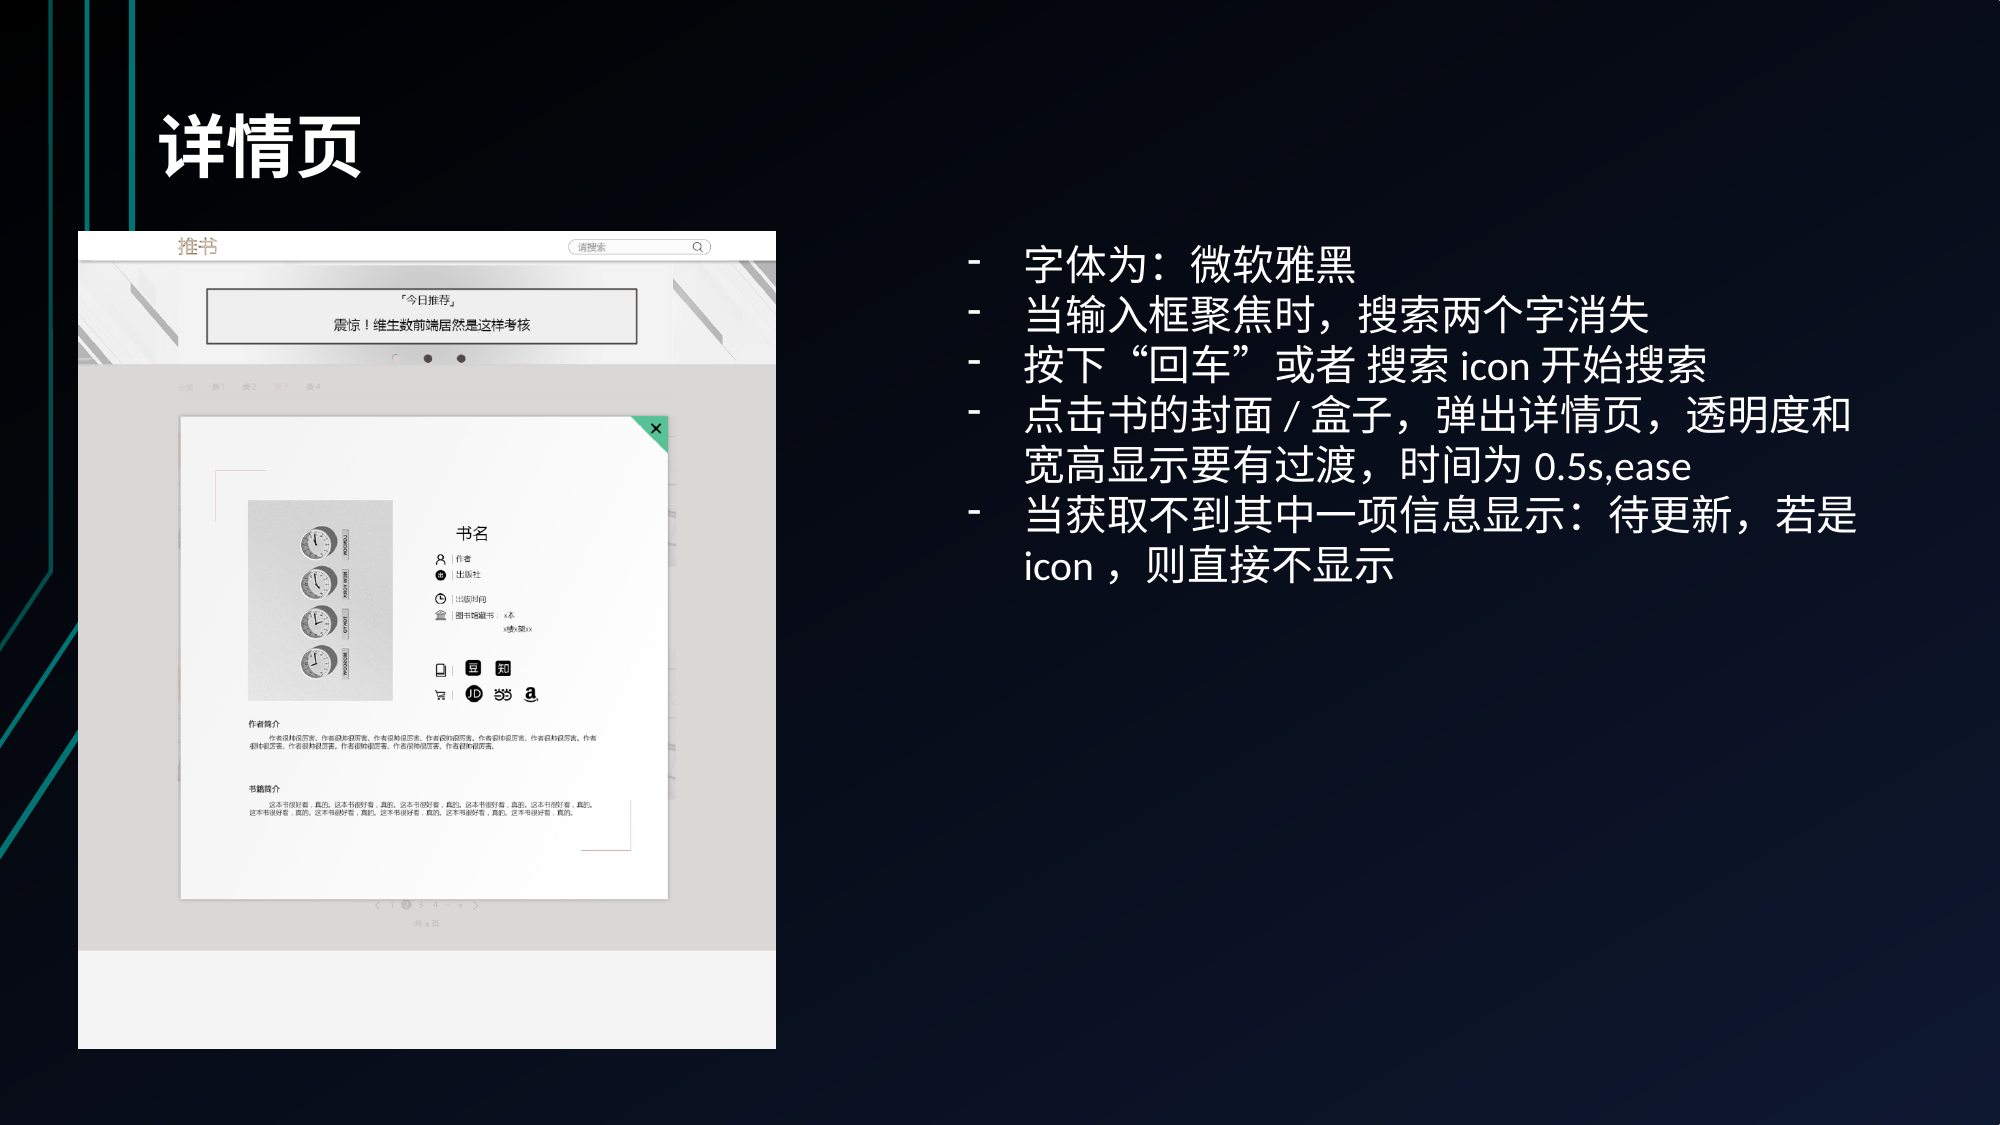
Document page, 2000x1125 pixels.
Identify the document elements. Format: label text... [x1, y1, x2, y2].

text_box 字体为：微软雅黑 当输入框聚焦时，搜索两个字消失 按下“回车”或者 搜索icon开始搜索 点击书的封面/盒子，弹出详情页，透明度和宽高显示要有过渡，时间为0.5s,ease 当获取不到其中一项信息显示：待更新，若是icon，则直接不显示 [952, 231, 1874, 597]
title 详情页 [137, 101, 445, 197]
picture [78, 231, 776, 1049]
